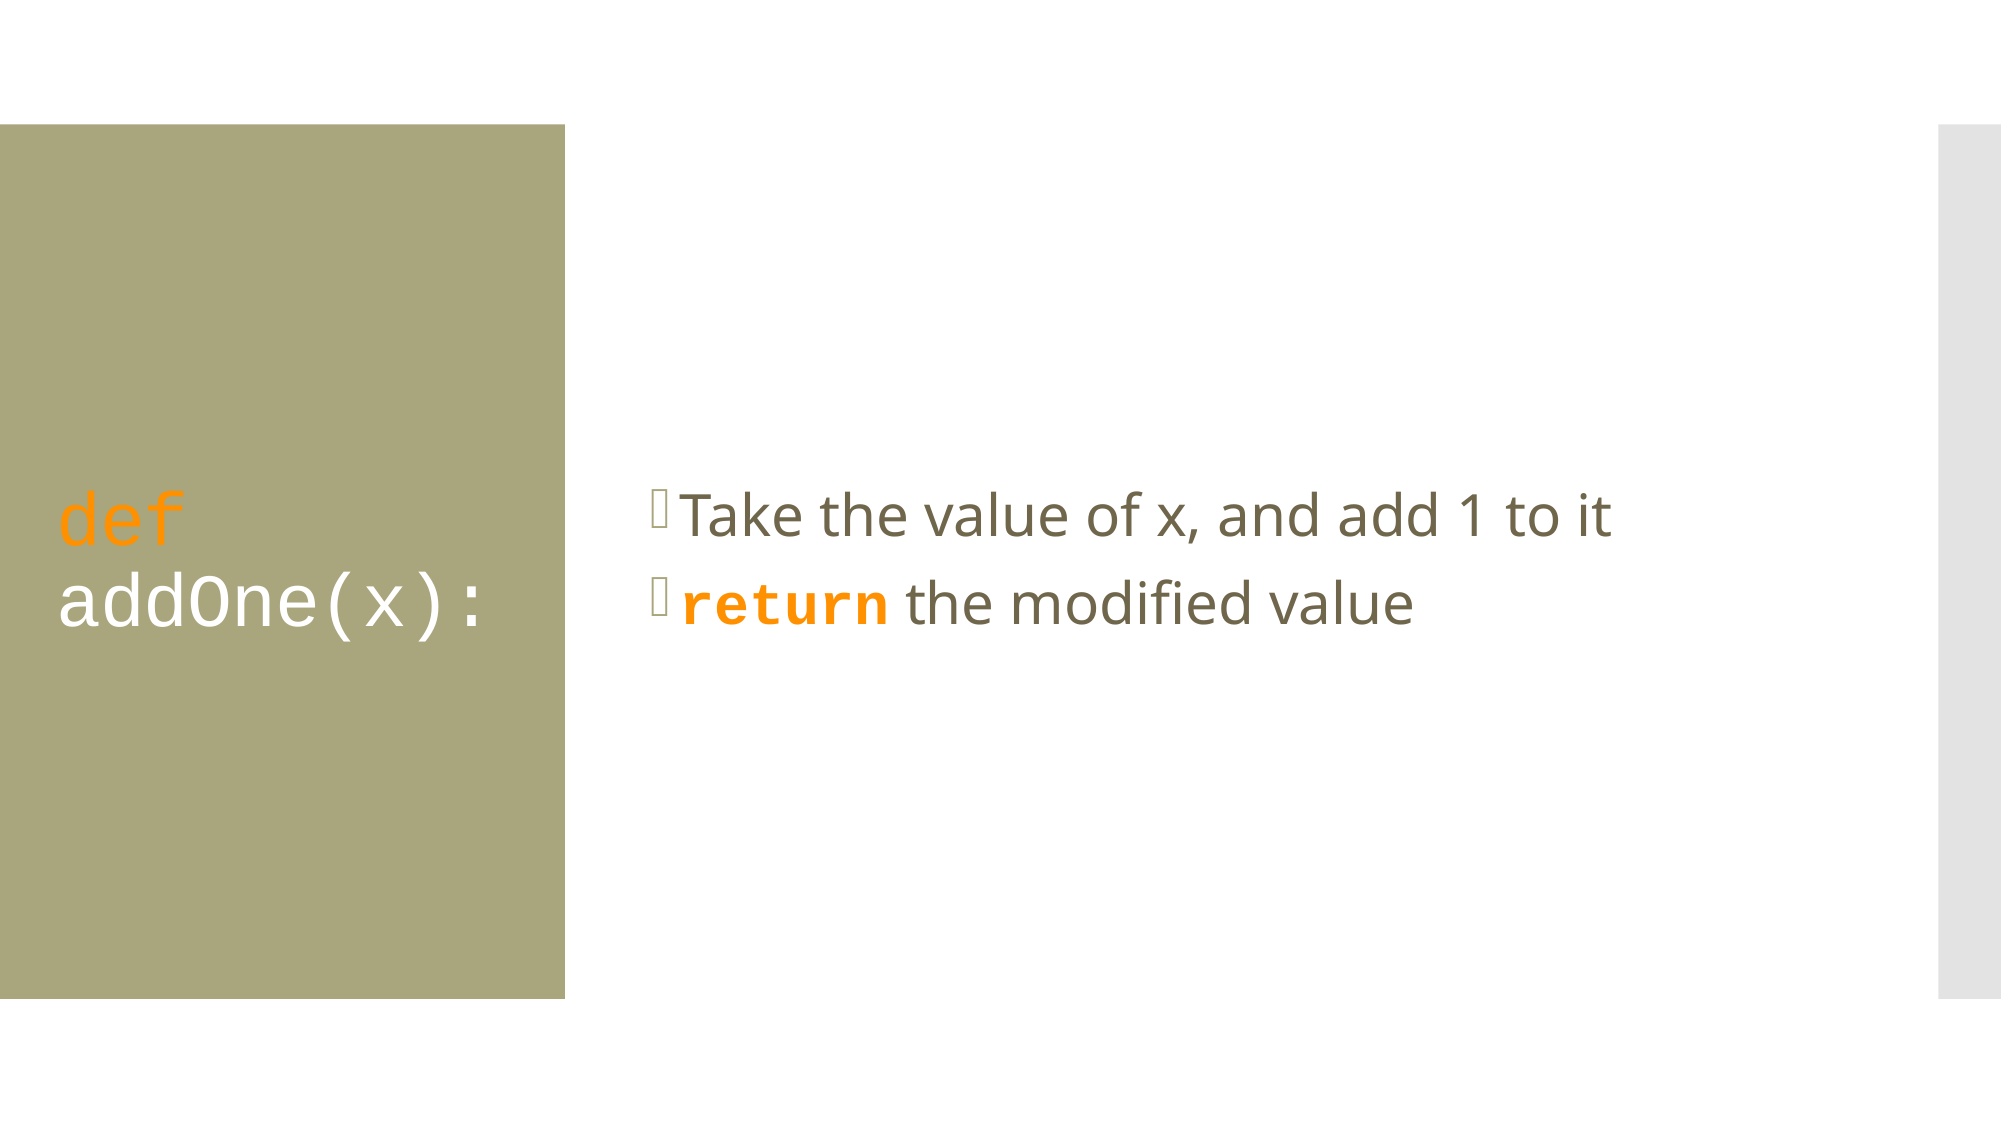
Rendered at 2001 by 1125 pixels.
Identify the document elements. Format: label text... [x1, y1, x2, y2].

title def addOne(x): [41, 184, 525, 940]
list Take the value of x, and add 1 to it return the modified value [634, 141, 1835, 982]
